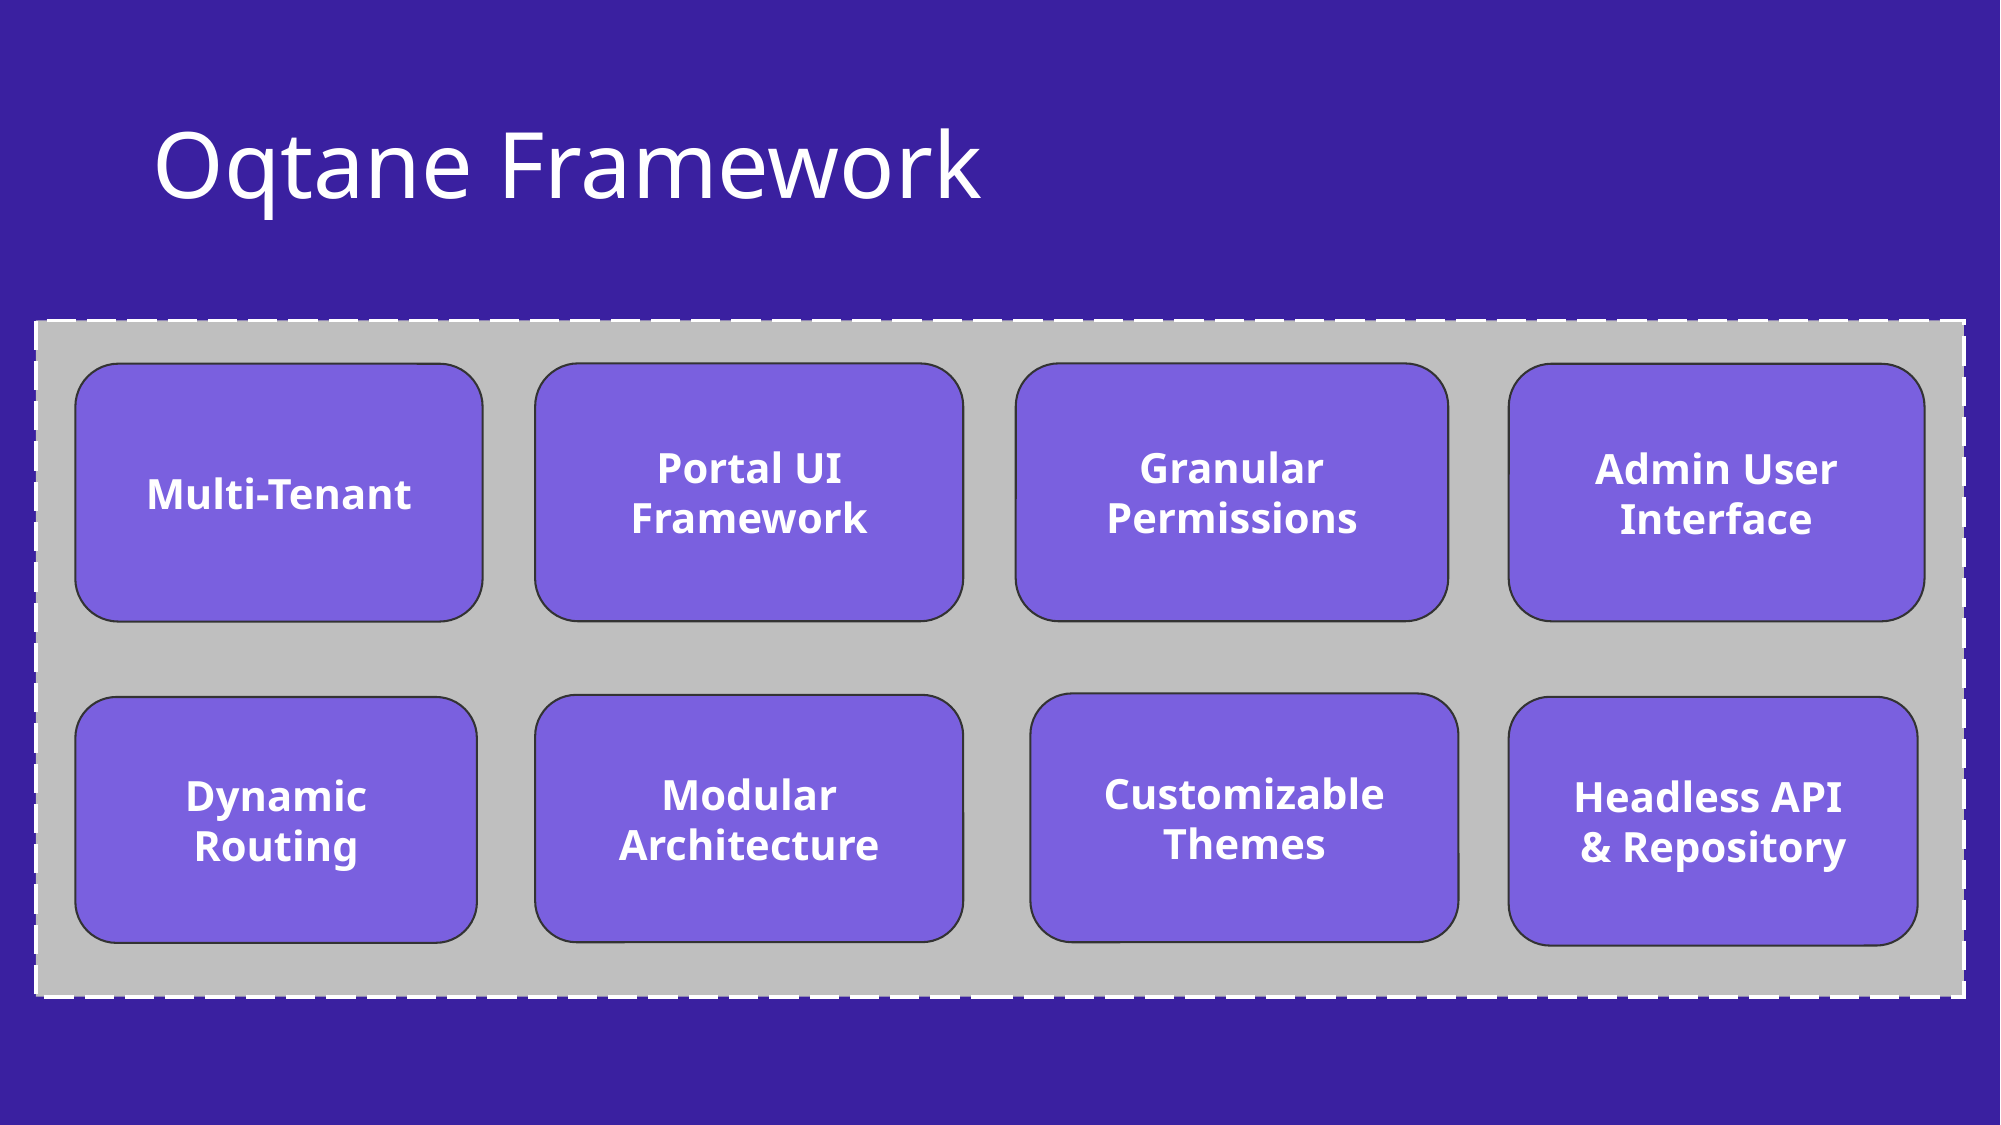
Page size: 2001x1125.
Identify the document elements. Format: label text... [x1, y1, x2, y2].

text_box Granular Permissions [1014, 362, 1450, 623]
text_box Headless API & Repository [1507, 695, 1919, 947]
text_box Portal UI Framework [534, 362, 965, 623]
text_box Multi-Tenant [74, 362, 484, 623]
text_box [35, 319, 1965, 998]
text_box Modular Architecture [534, 693, 965, 944]
title Oqtane Framework [137, 59, 1863, 278]
text_box Customizable Themes [1029, 692, 1460, 944]
text_box Admin User Interface [1507, 362, 1926, 623]
text_box Dynamic Routing [74, 695, 478, 944]
